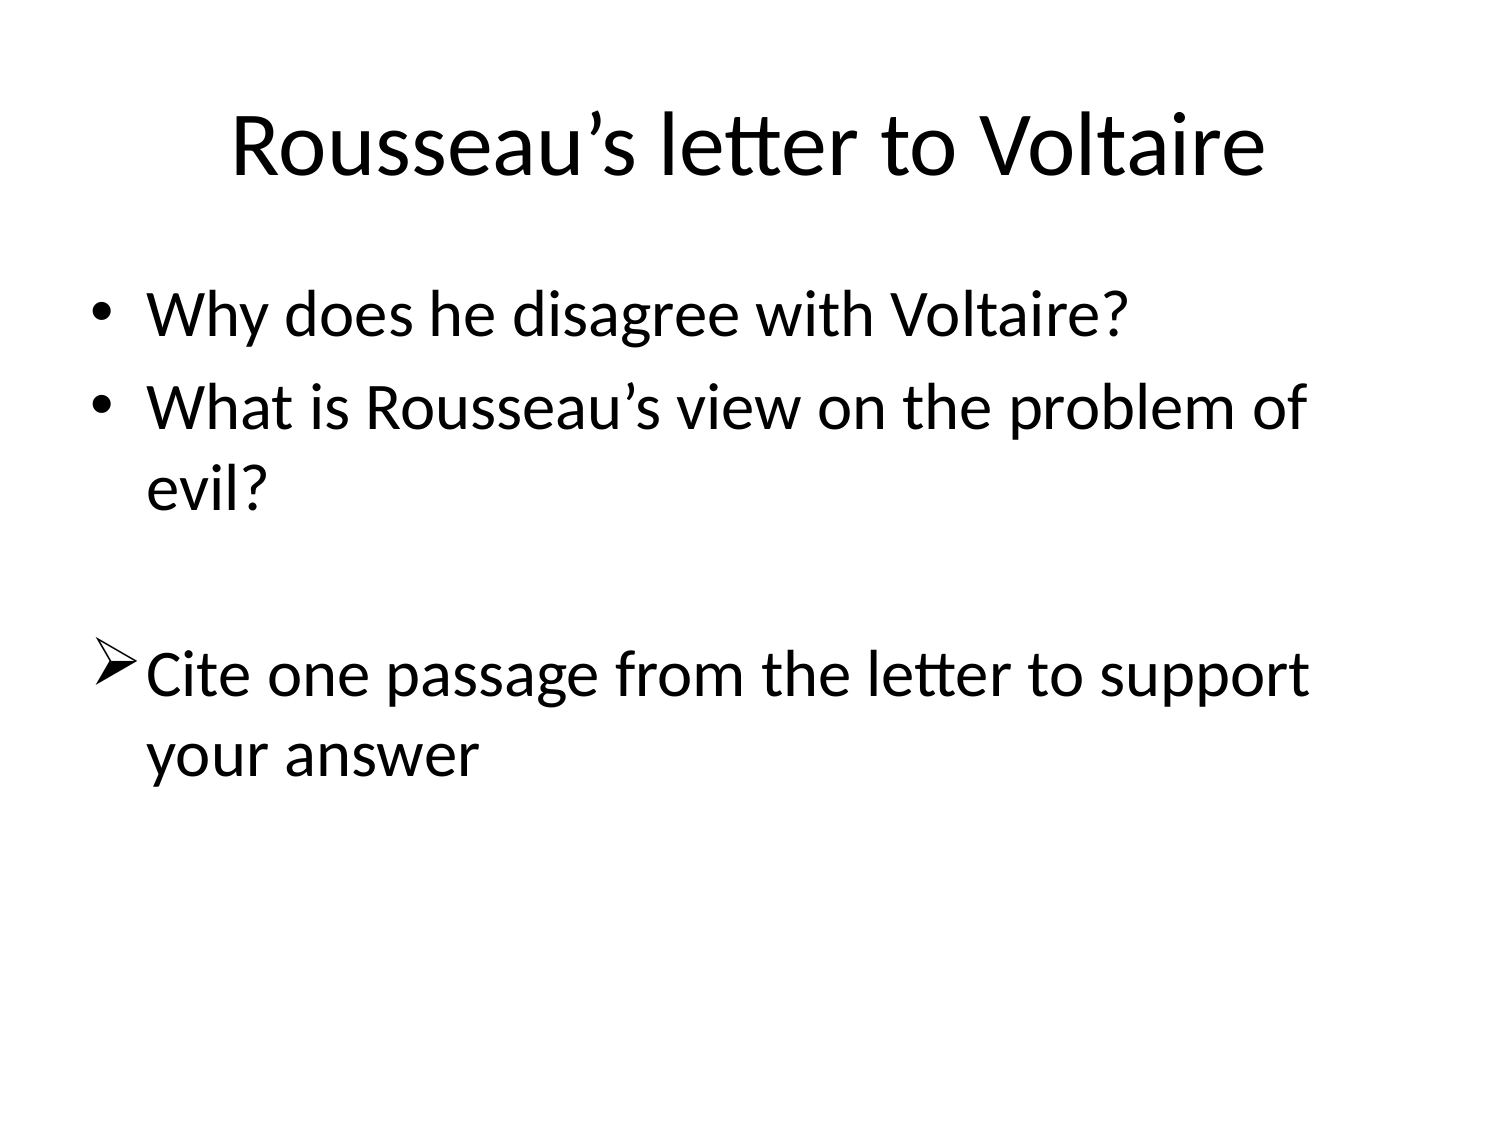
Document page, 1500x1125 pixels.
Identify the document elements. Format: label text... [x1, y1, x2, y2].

list Why does he disagree with Voltaire? What is Rousseau’s view on the problem of evil? Cite one passage from the letter to support your answer [75, 262, 1425, 1005]
title Rousseau’s letter to Voltaire [75, 45, 1425, 233]
